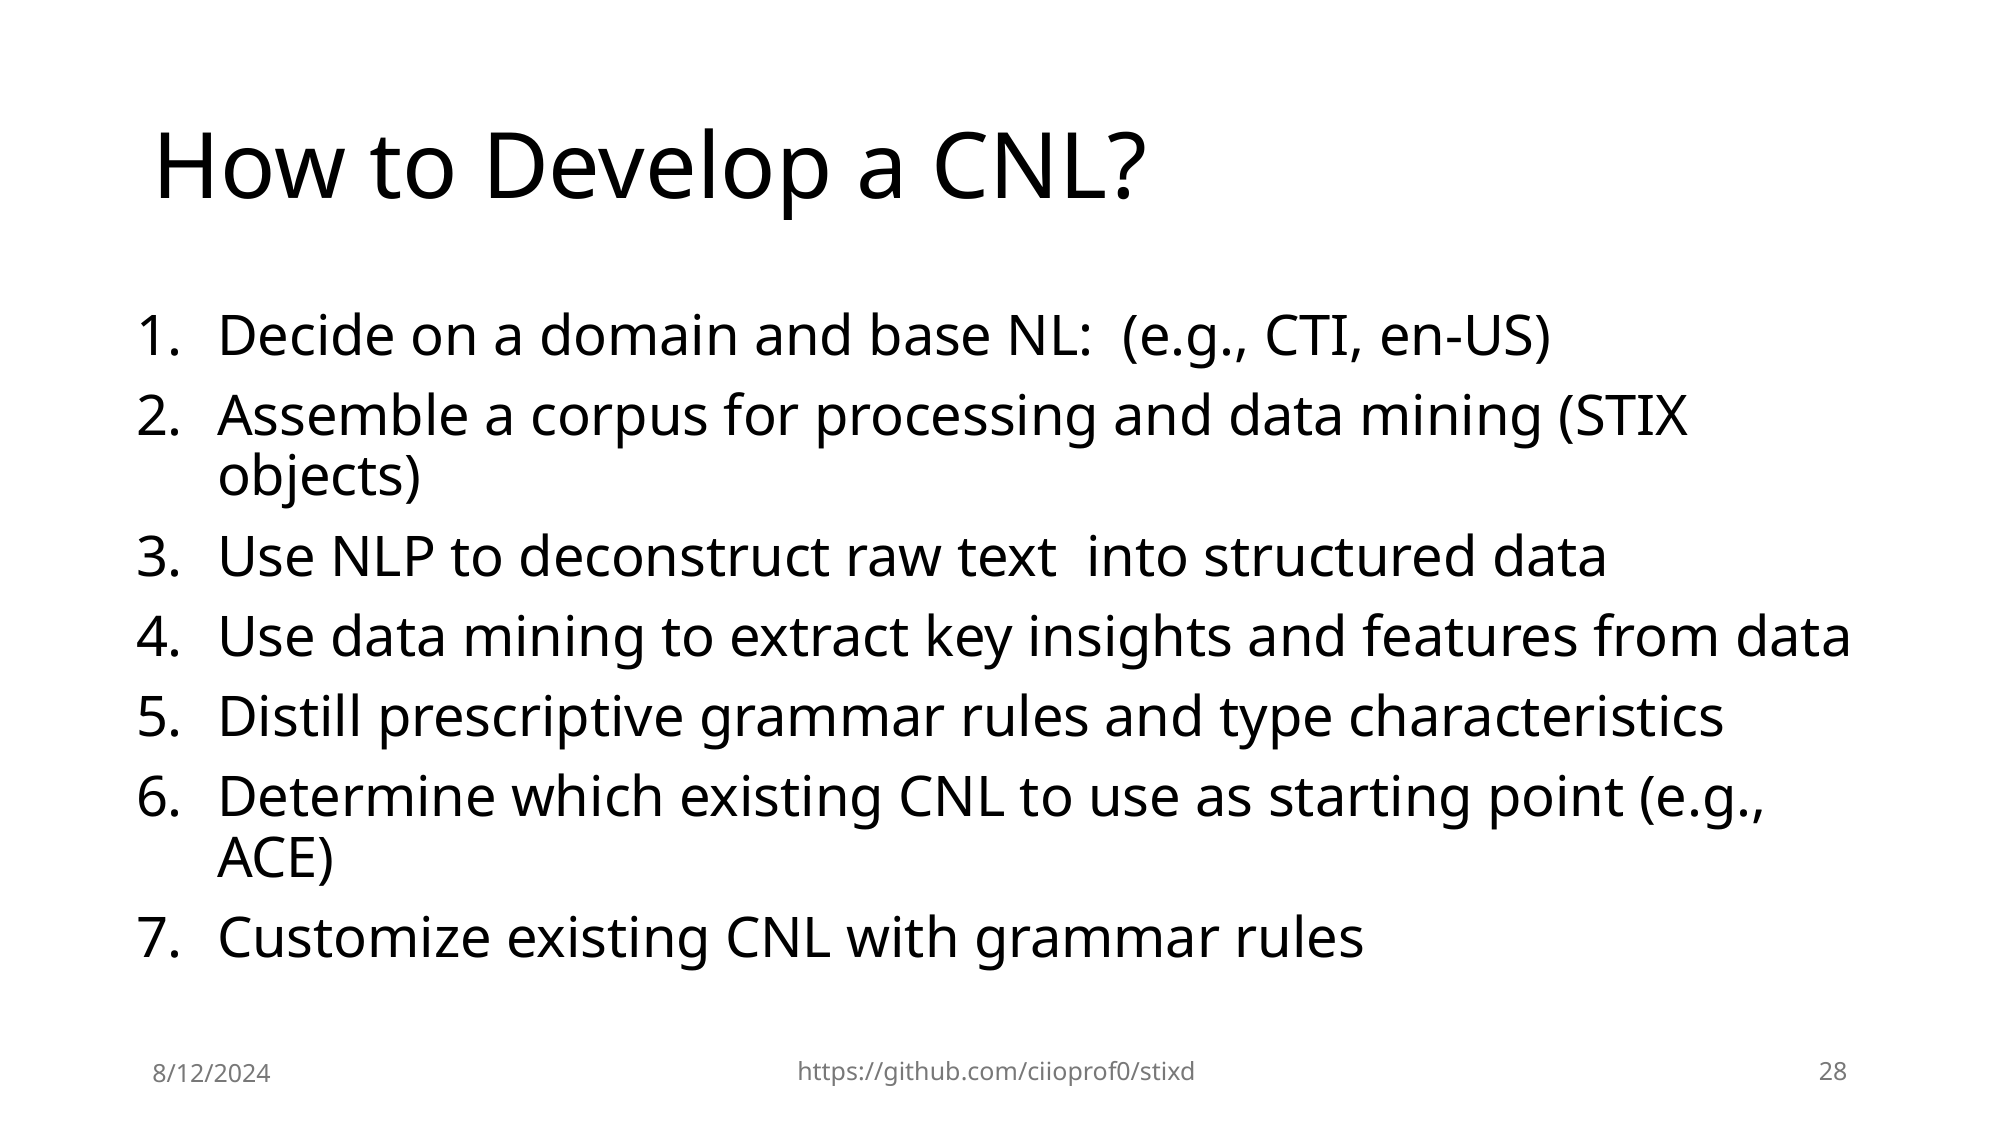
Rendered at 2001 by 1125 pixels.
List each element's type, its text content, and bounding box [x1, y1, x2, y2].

title How to Develop a CNL? [137, 59, 1863, 278]
slide_number 28 [1637, 1042, 1863, 1103]
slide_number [137, 1042, 363, 1103]
footer https://github.com/ciioprof0/stixd [437, 1042, 1563, 1103]
list Decide on a domain and base NL: (e.g., CTI, en-US) Assemble a corpus for processing and data mining (STIX objects) Use NLP to deconstruct raw text into structured data Use data mining to extract key insights and features from data Distill prescriptive grammar rules and type characteristics Determine which existing CNL to use as starting point (e.g., ACE) Customize existing CNL with grammar rules [121, 299, 1879, 1014]
